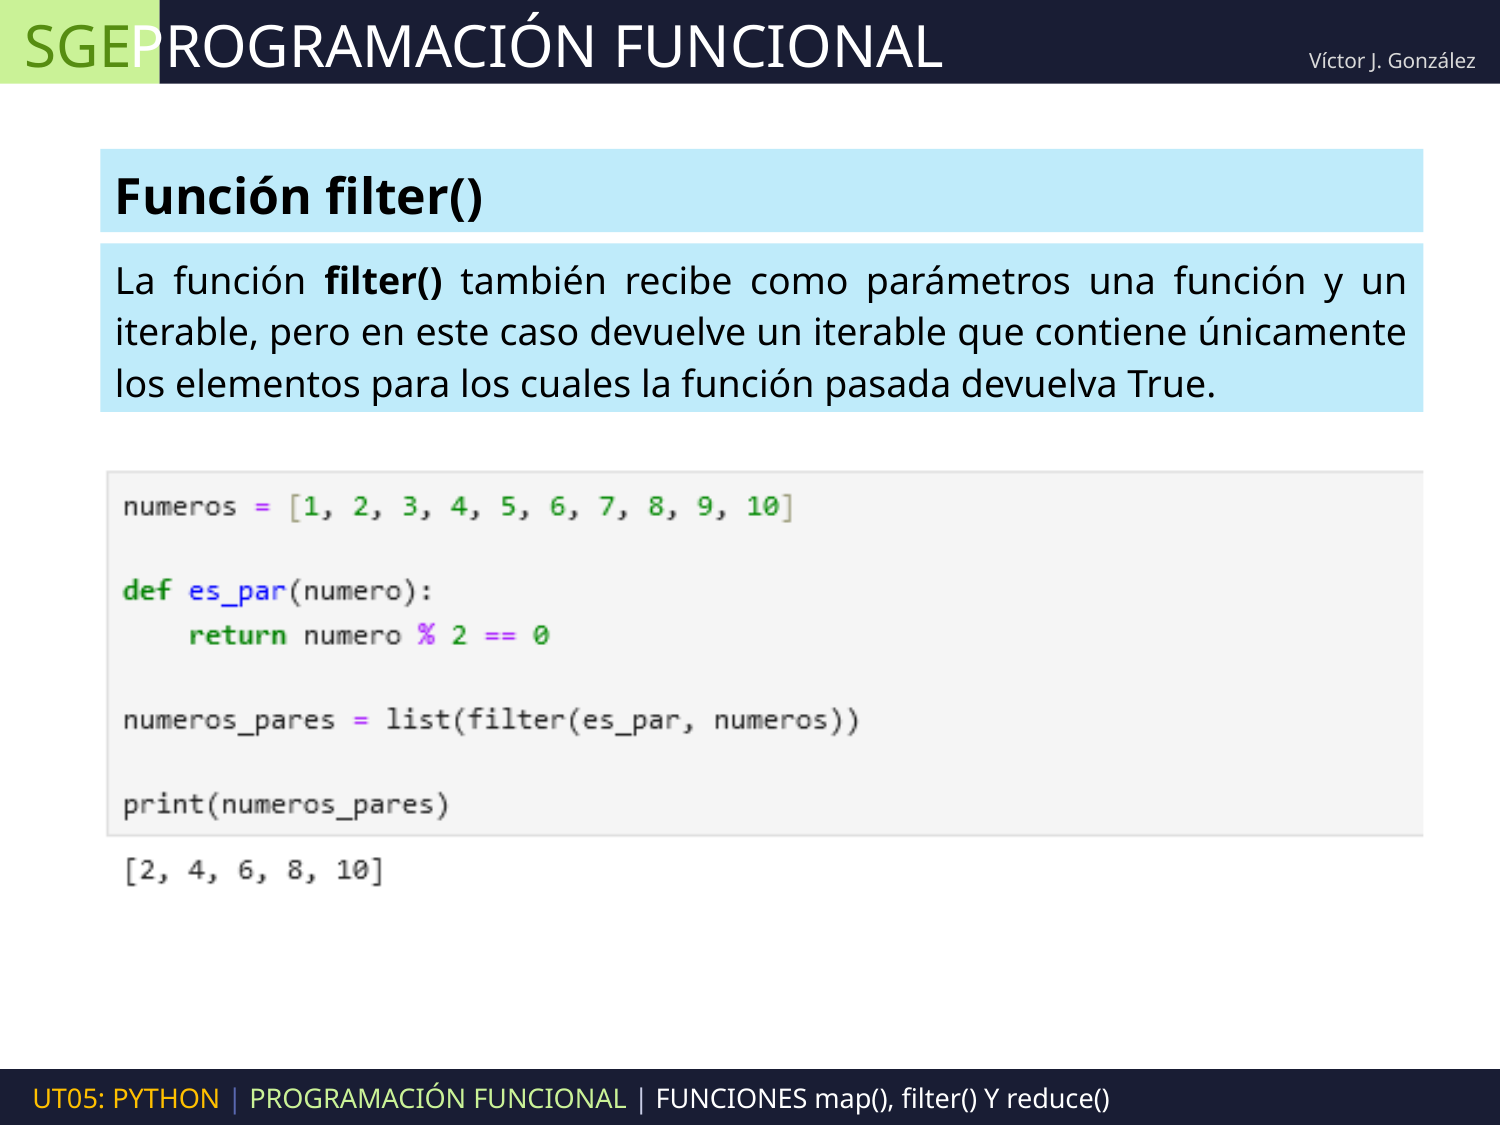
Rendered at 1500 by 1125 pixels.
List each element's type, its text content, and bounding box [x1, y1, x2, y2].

text_box SGE [10, 1, 147, 86]
text_box [161, 0, 1500, 86]
text_box La función filter() también recibe como parámetros una función y un iterable, pero en este caso devuelve un iterable que contiene únicamente los elementos para los cuales la función pasada devuelva True. [100, 243, 1424, 412]
text_box Víctor J. González [1294, 40, 1491, 80]
text_box Función filter() [100, 148, 1424, 233]
text_box PROGRAMACIÓN FUNCIONAL [147, 1, 960, 86]
text_box UT05: PYTHON | PROGRAMACIÓN FUNCIONAL | FUNCIONES map(), filter() Y reduce() [17, 1073, 1500, 1122]
text_box [0, 0, 161, 86]
text_box [0, 1067, 1500, 1125]
picture [100, 462, 1424, 904]
